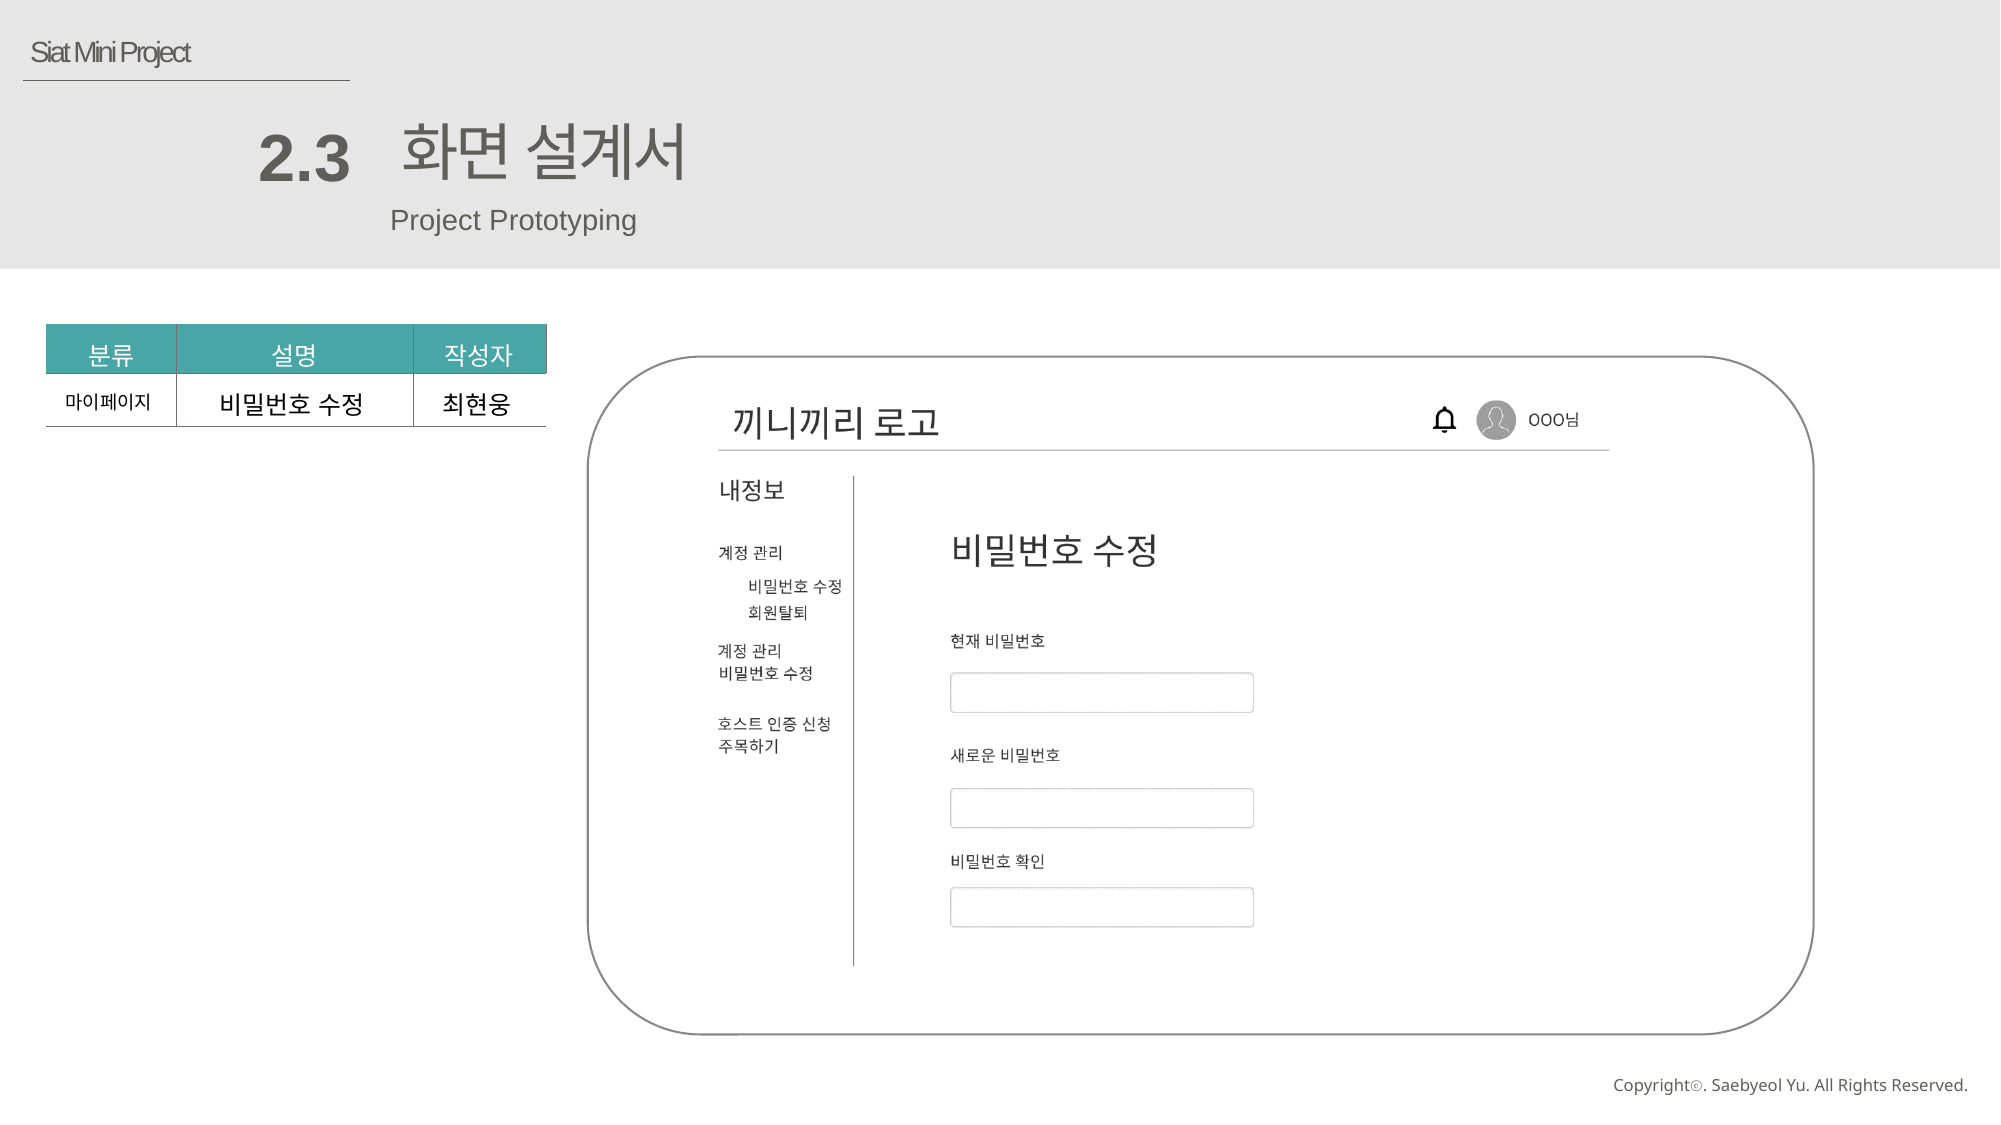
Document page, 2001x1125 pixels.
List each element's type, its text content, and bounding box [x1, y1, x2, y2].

text_box Siat Mini Project [15, 25, 207, 76]
picture [706, 392, 1696, 1000]
table_header 분류 [46, 324, 176, 373]
table_header 작성자 [414, 324, 546, 373]
text_box 화면 설계서 [386, 105, 706, 196]
table_header 설명 [177, 324, 413, 373]
table_cell 최현웅 [414, 374, 546, 426]
table_cell 비밀번호 수정 [177, 374, 413, 426]
text_box [0, 0, 2000, 270]
text_box Project Prototyping [375, 193, 653, 244]
text_box [586, 355, 1815, 1036]
text_box 2.3 [243, 106, 366, 202]
table_cell 마이페이지 [46, 374, 176, 426]
